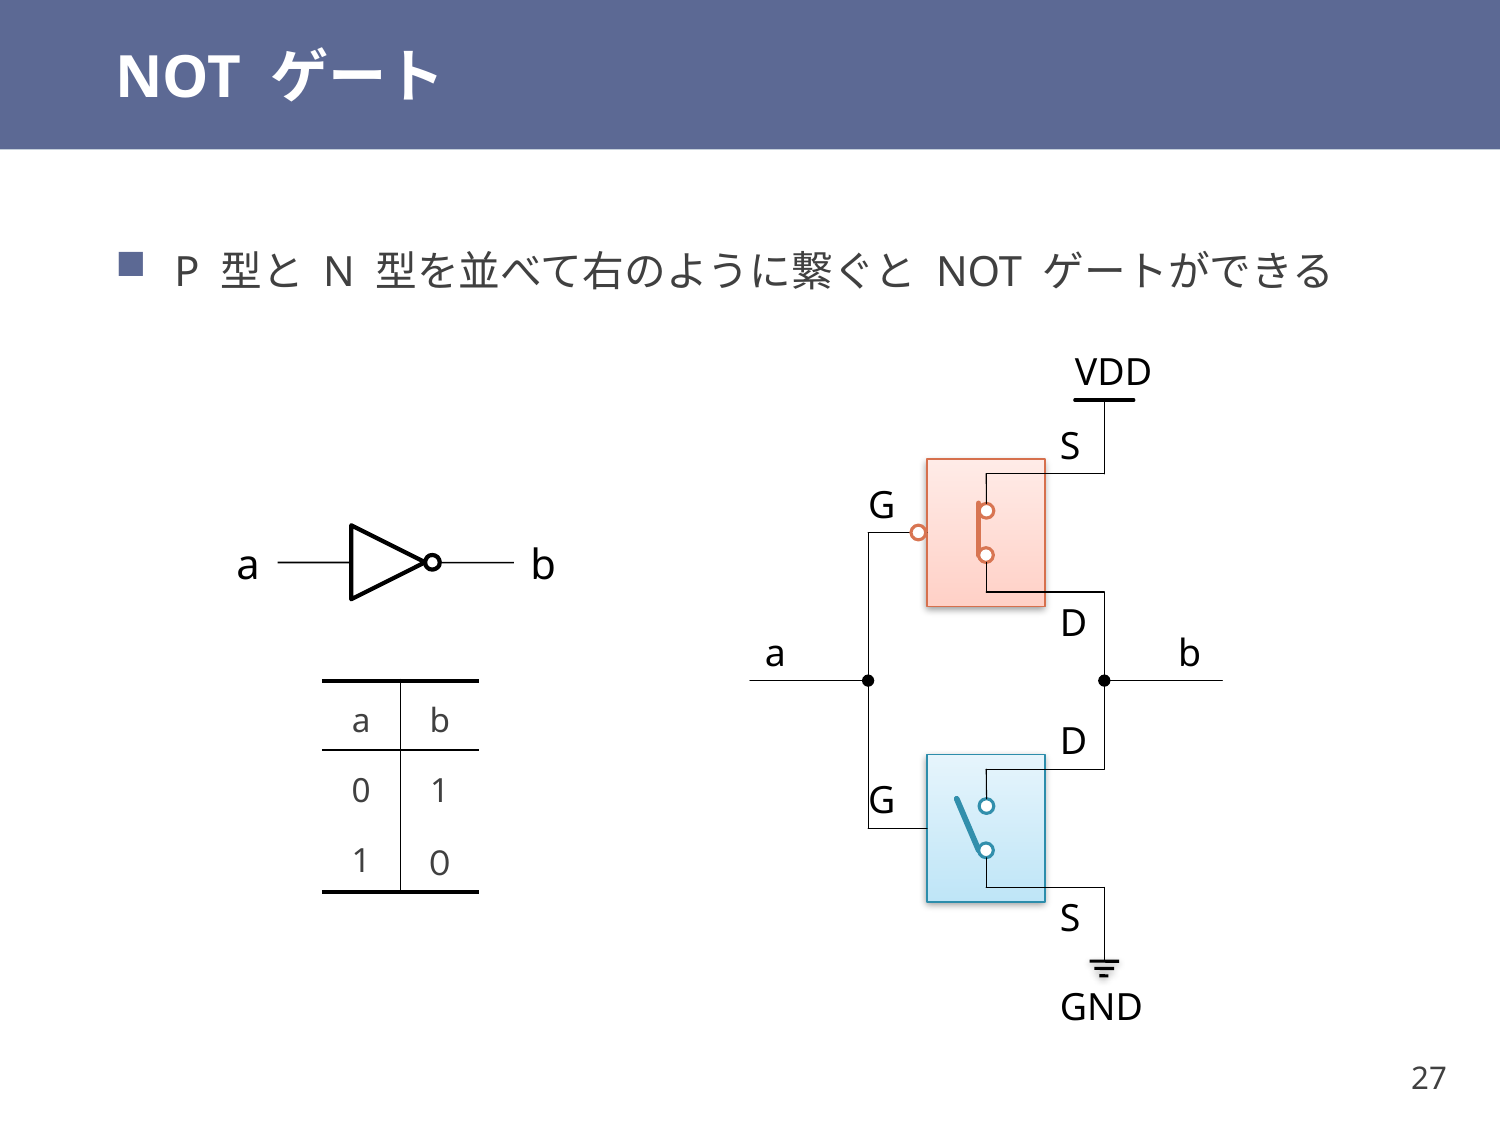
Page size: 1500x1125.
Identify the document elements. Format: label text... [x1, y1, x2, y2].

table_cell 0 [322, 751, 400, 819]
table_header a [322, 683, 400, 749]
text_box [853, 414, 1105, 652]
text_box a [750, 621, 810, 680]
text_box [1059, 340, 1135, 475]
text_box b [513, 532, 573, 593]
text_box a [218, 533, 278, 593]
text_box b [1163, 621, 1223, 680]
list P 型と N 型を並べて右のように繋ぐと NOT ゲートができる [100, 222, 1459, 312]
table_cell ０ [401, 819, 479, 890]
table_cell 1 [322, 819, 400, 890]
title NOT ゲート [100, 0, 1500, 150]
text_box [1044, 887, 1120, 1036]
table_cell 1 [401, 751, 479, 819]
table_header b [401, 683, 479, 749]
picture [336, 503, 455, 622]
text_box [853, 709, 1105, 947]
